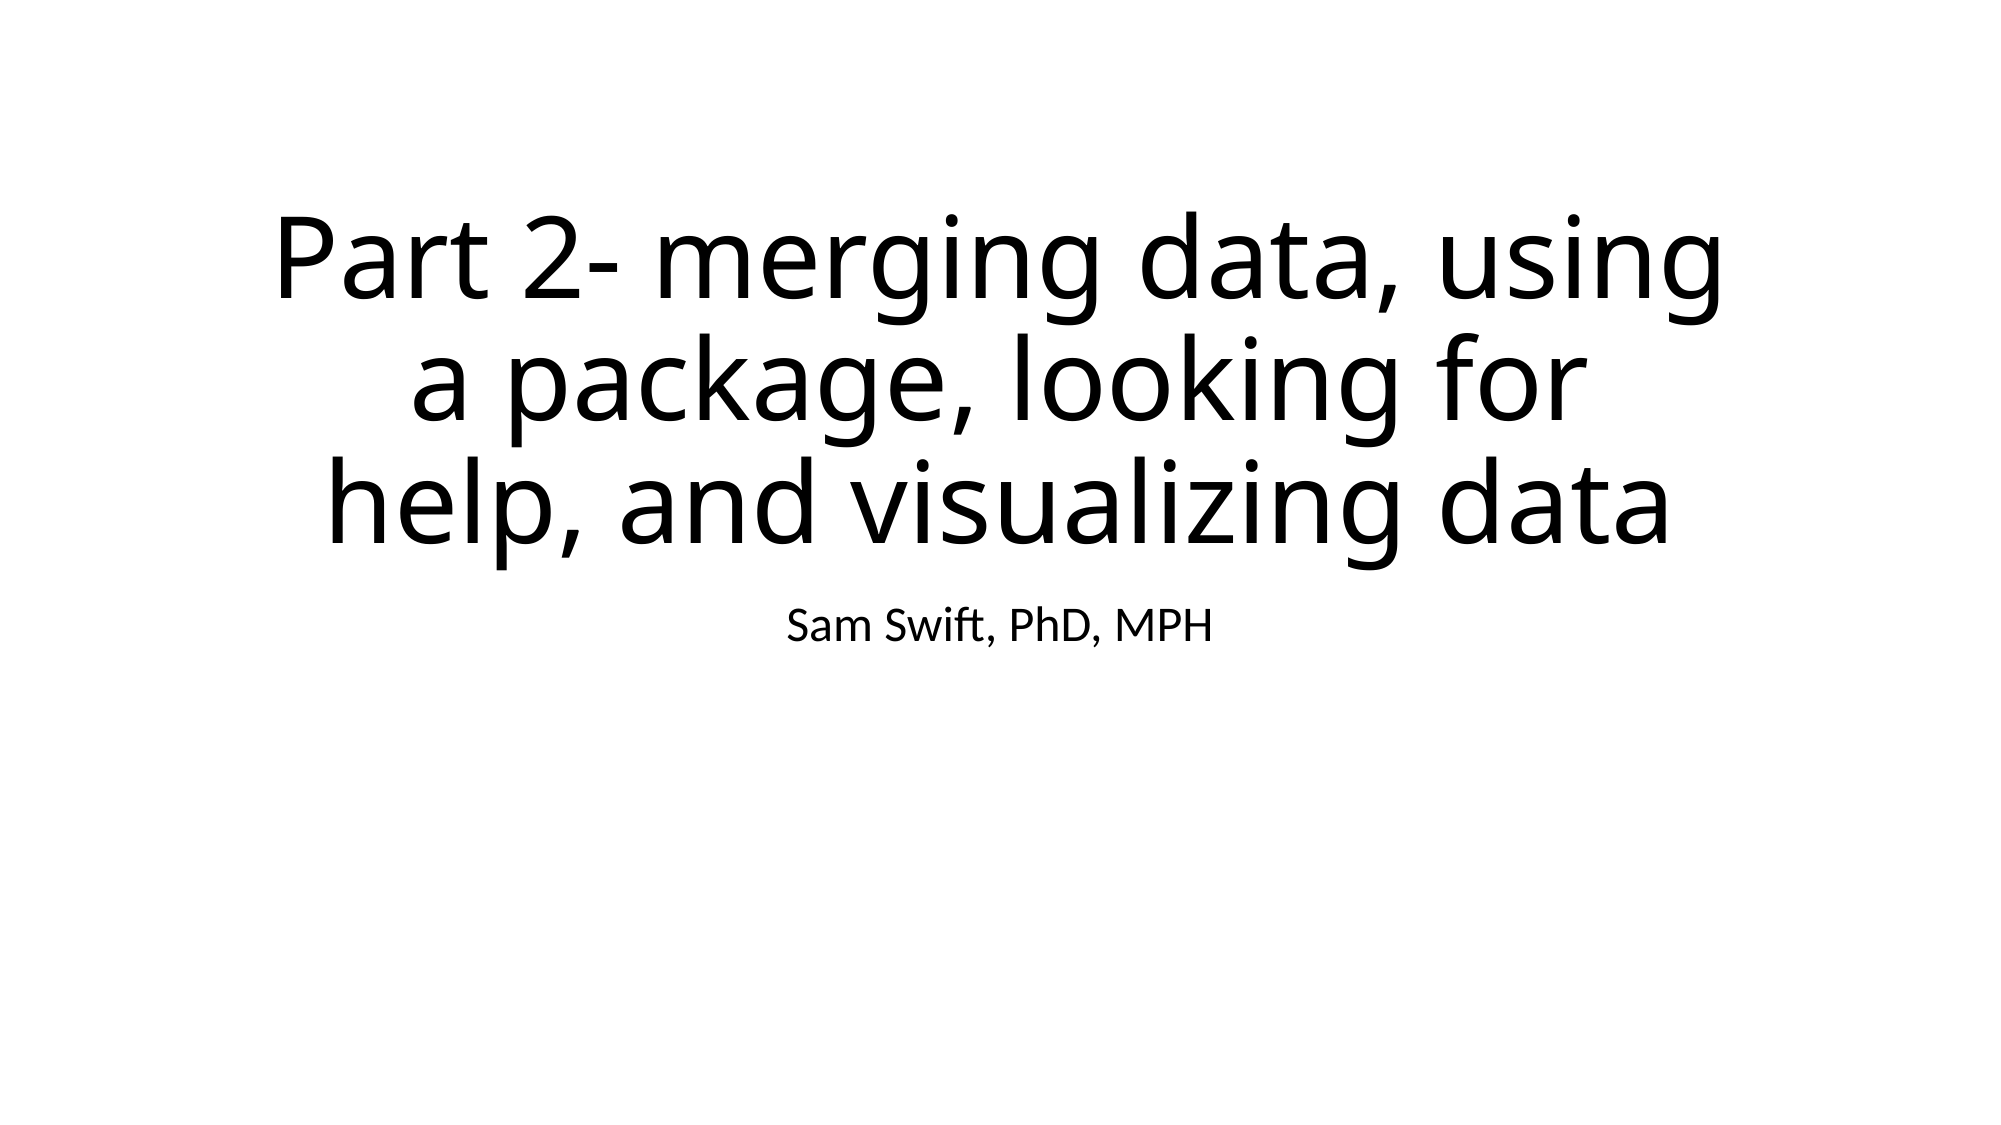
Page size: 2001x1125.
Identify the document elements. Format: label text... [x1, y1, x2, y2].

title Part 2- merging data, using a package, looking for help, and visualizing data [249, 184, 1750, 576]
subtitle Sam Swift, PhD, MPH [249, 590, 1750, 863]
